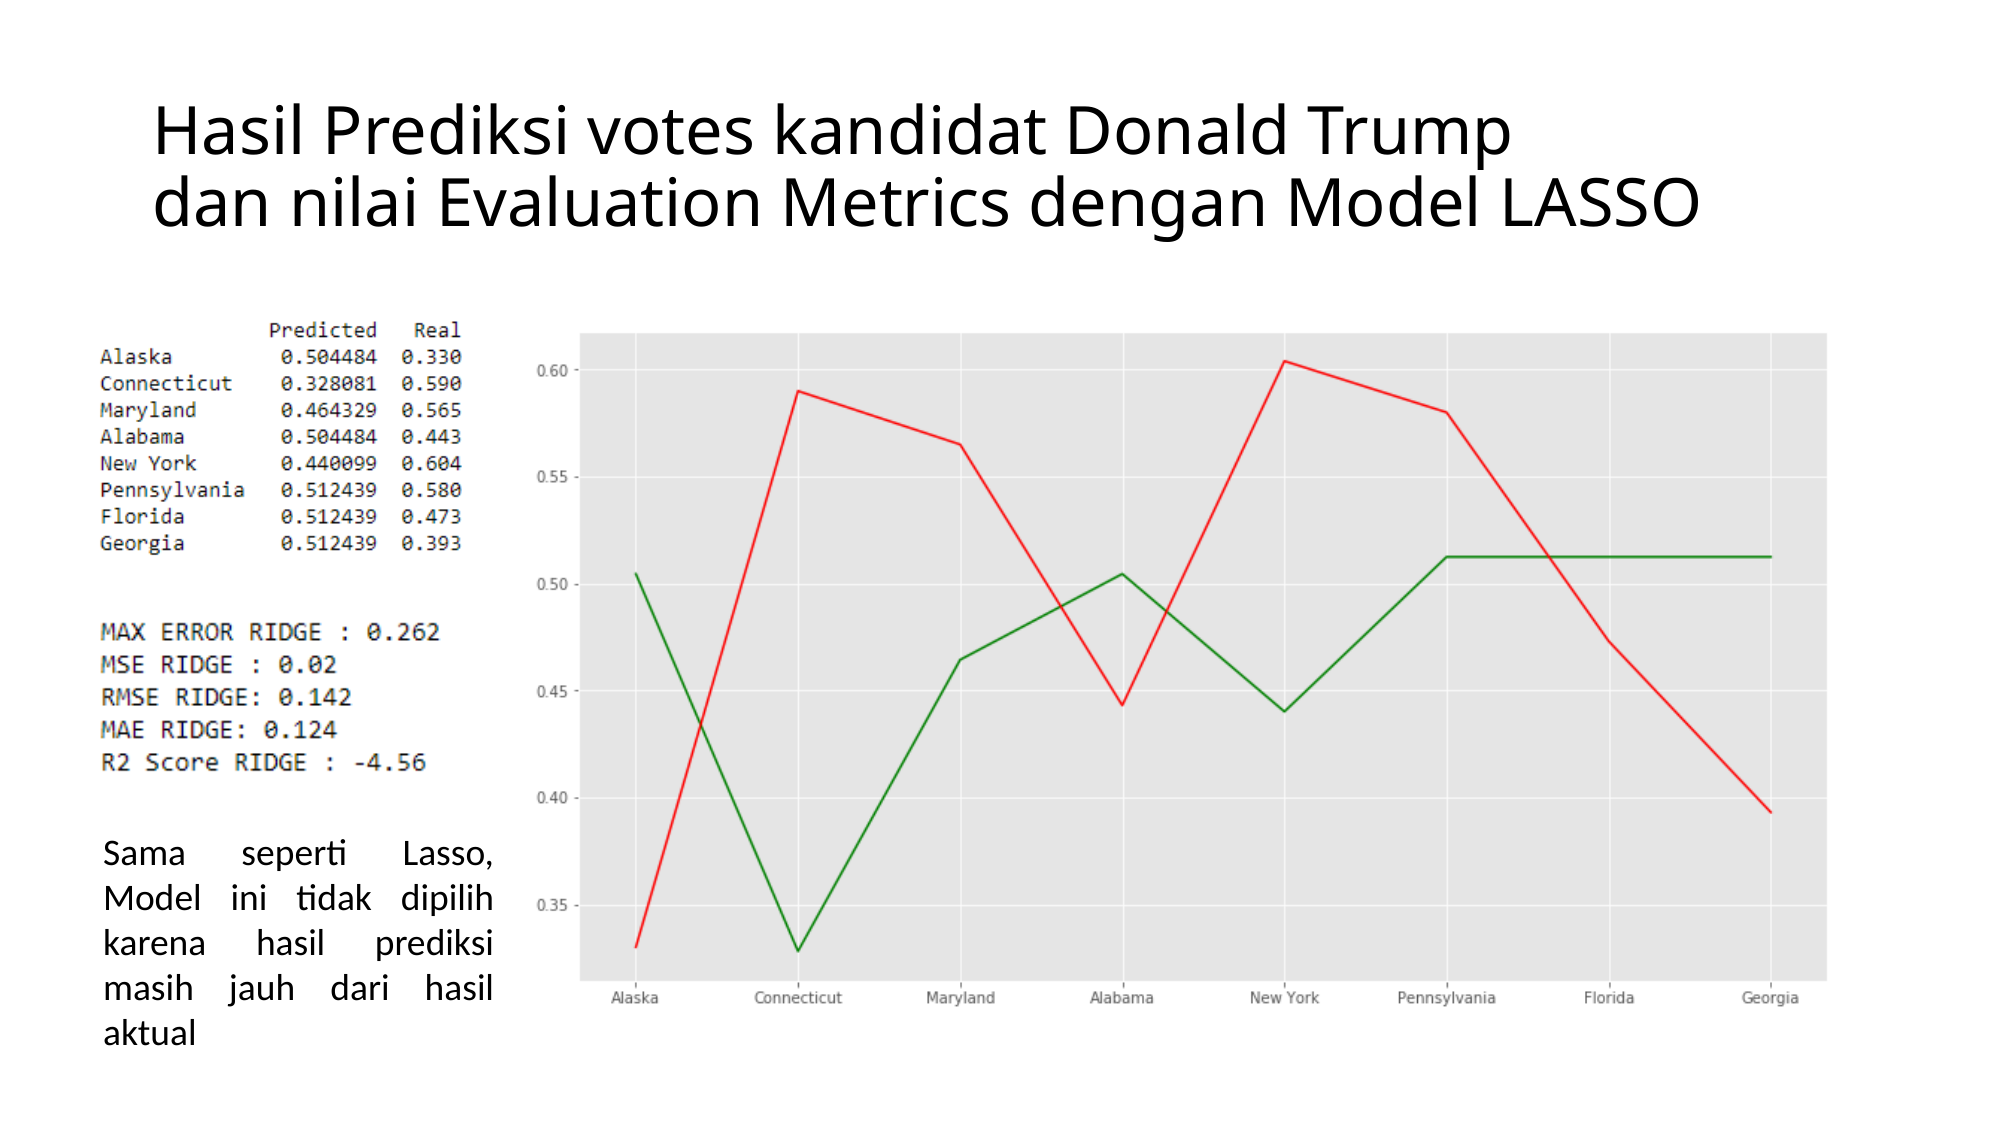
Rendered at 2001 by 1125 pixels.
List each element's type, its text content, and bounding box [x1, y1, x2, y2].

picture [88, 614, 510, 821]
title Hasil Prediksi votes kandidat Donald Trump dan nilai Evaluation Metrics dengan Model LASSO [137, 59, 1863, 278]
text_box Sama seperti Lasso, Model ini tidak dipilih karena hasil prediksi masih jauh dari hasil aktual [88, 821, 510, 1106]
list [522, 314, 1863, 1029]
picture [88, 314, 523, 577]
